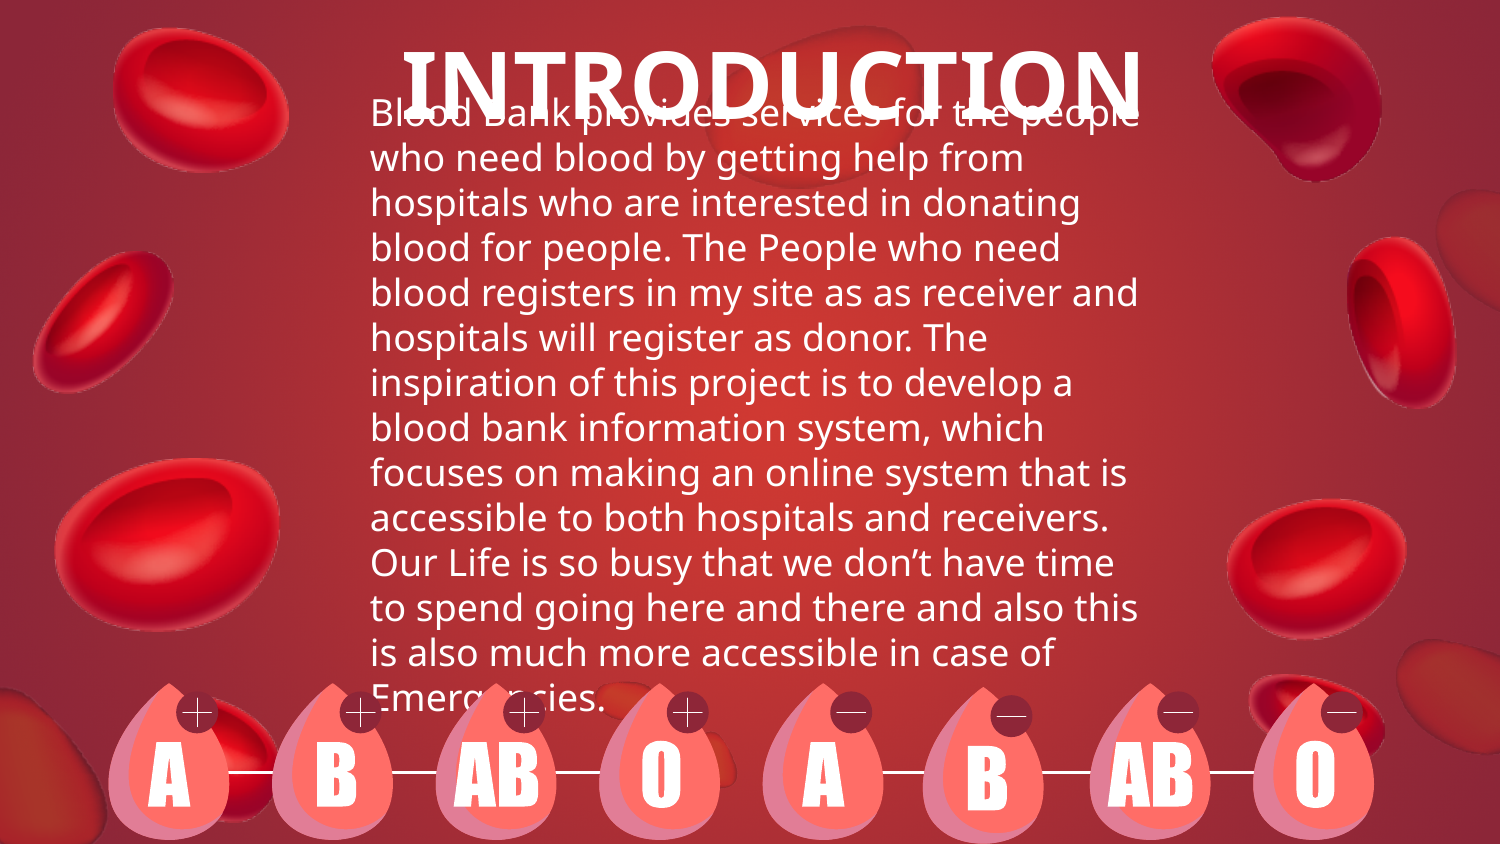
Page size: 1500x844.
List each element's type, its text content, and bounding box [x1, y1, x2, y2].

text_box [108, 683, 230, 841]
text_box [598, 683, 721, 841]
subtitle Blood Bank provides services for the people who need blood by getting help from hospitals who are interested in donating blood for people. The People who need blood registers in my site as as receiver and hospitals will register as donor. The inspiration of this project is to develop a blood bank information system, which focuses on making an online system that is accessible to both hospitals and receivers. Our Life is so busy that we don’t have time to spend going here and there and also this is also much more accessible in case of Emergencies. [355, 297, 1176, 510]
title INTRODUCTION [142, 12, 1406, 152]
picture [0, 0, 1500, 844]
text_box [922, 686, 1044, 844]
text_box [762, 683, 884, 841]
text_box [435, 683, 557, 841]
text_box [1252, 683, 1375, 841]
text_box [271, 683, 394, 841]
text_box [1089, 683, 1211, 841]
